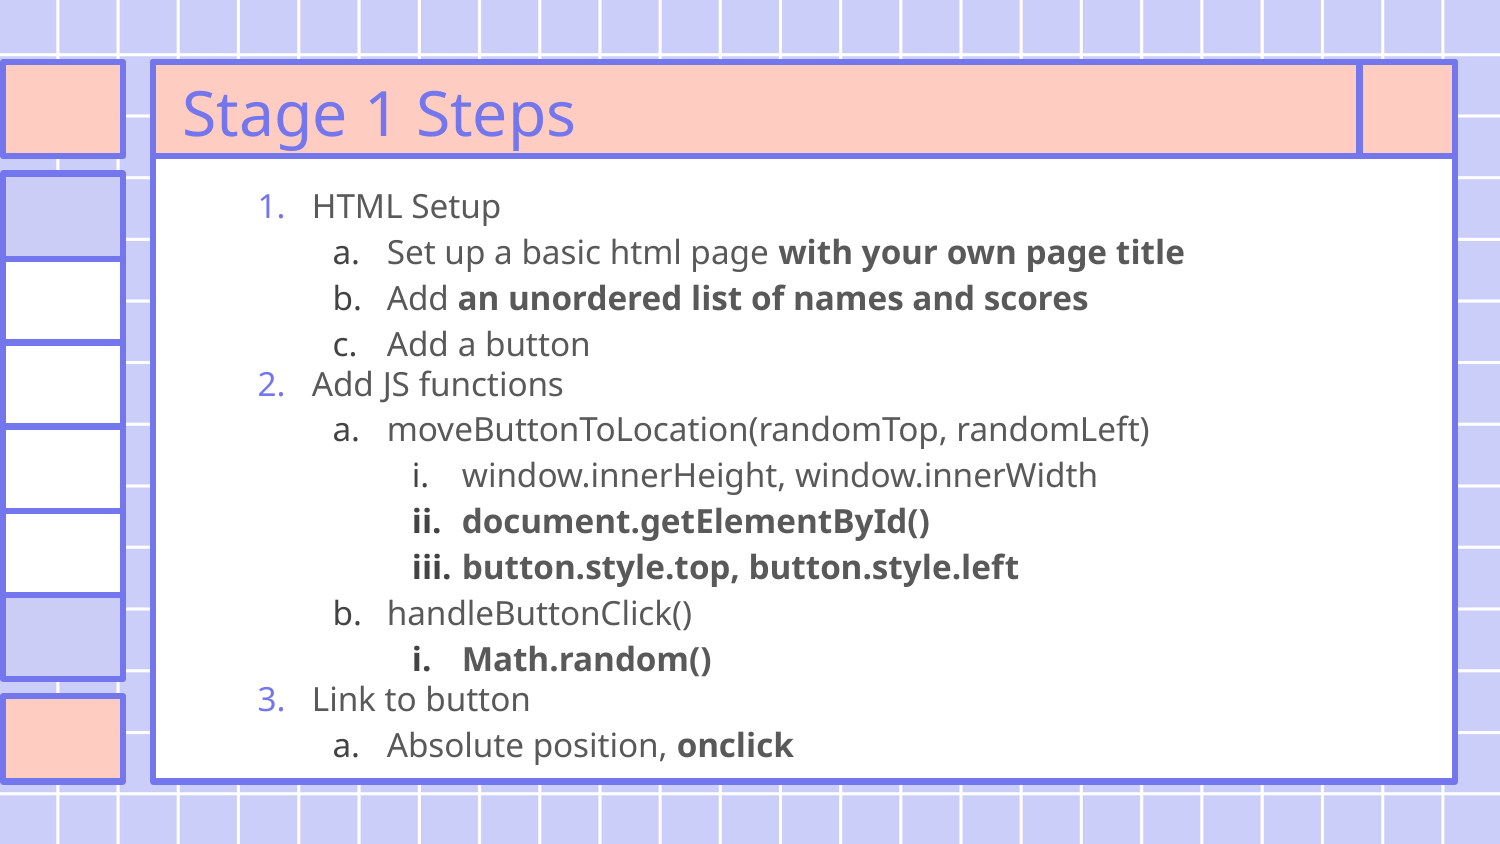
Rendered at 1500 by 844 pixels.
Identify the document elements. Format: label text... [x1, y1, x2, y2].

picture [0, 0, 1500, 844]
list HTML Setup Set up a basic html page with your own page title Add an unordered list of names and scores Add a button Add JS functions moveButtonToLocation(randomTop, randomLeft) window.innerHeight, window.innerWidth document.getElementById() button.style.top, button.style.left handleButtonClick() Math.random() Link to button Absolute position, onclick [236, 185, 1372, 752]
title Stage 1 Steps [182, 64, 1318, 159]
